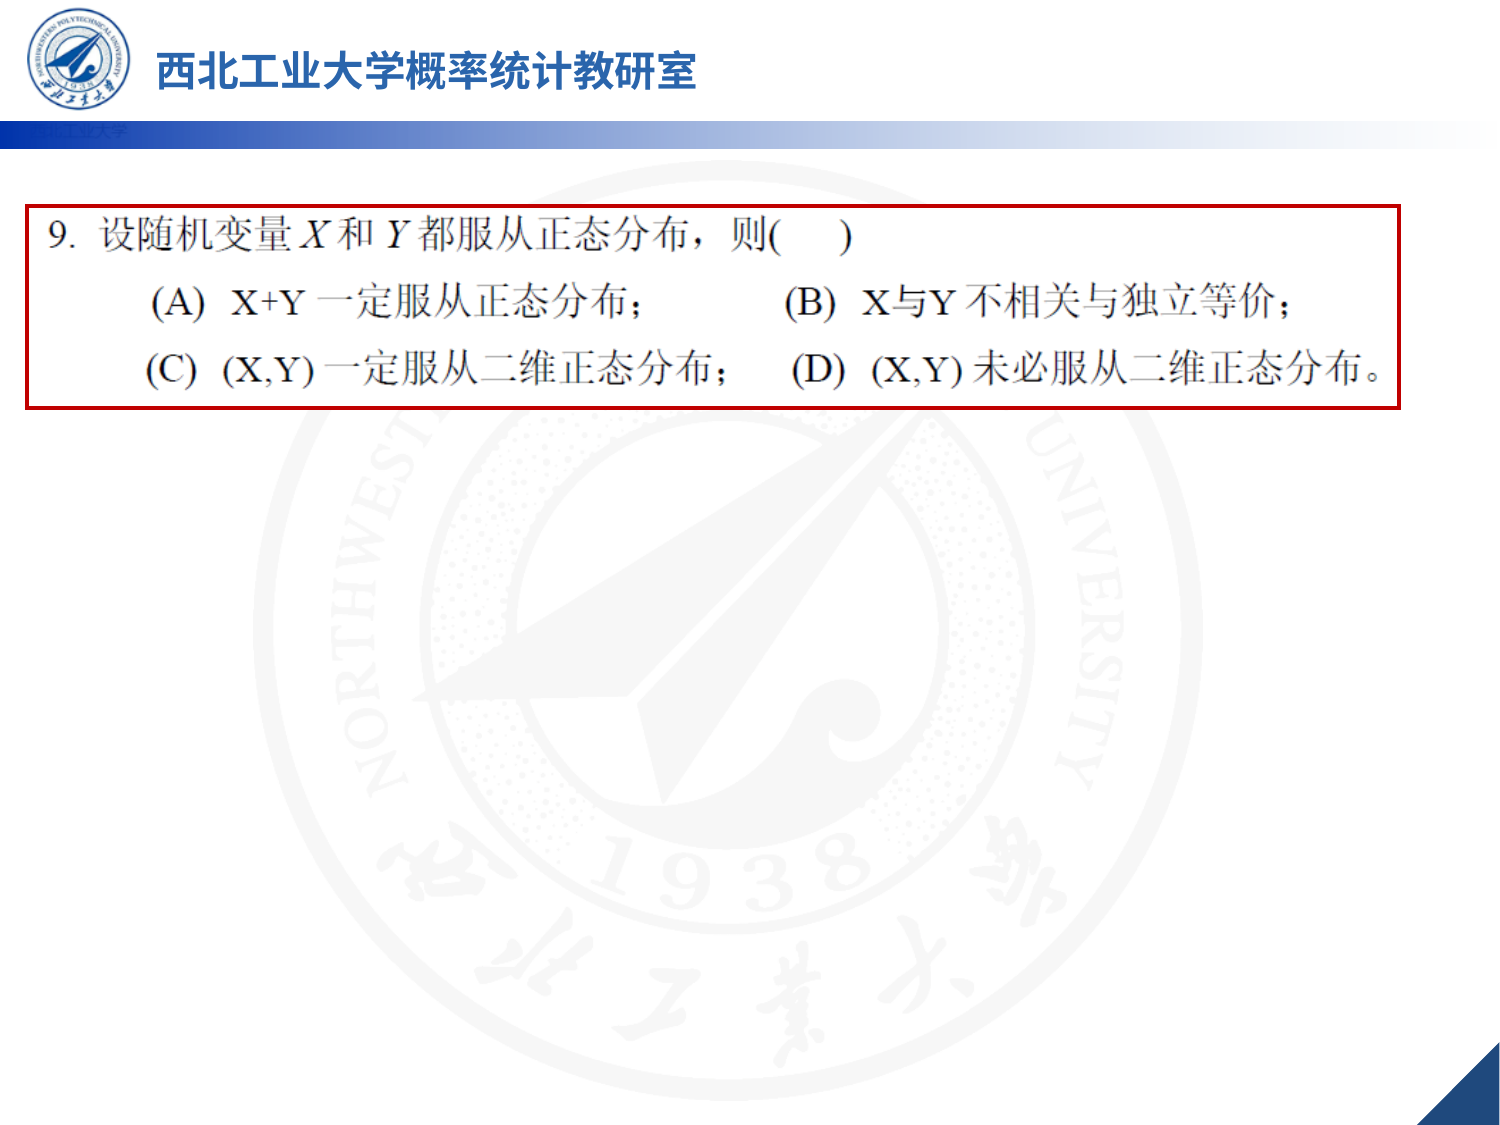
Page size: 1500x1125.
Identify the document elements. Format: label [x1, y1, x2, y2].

picture [3, 1, 152, 121]
picture [29, 207, 1397, 406]
